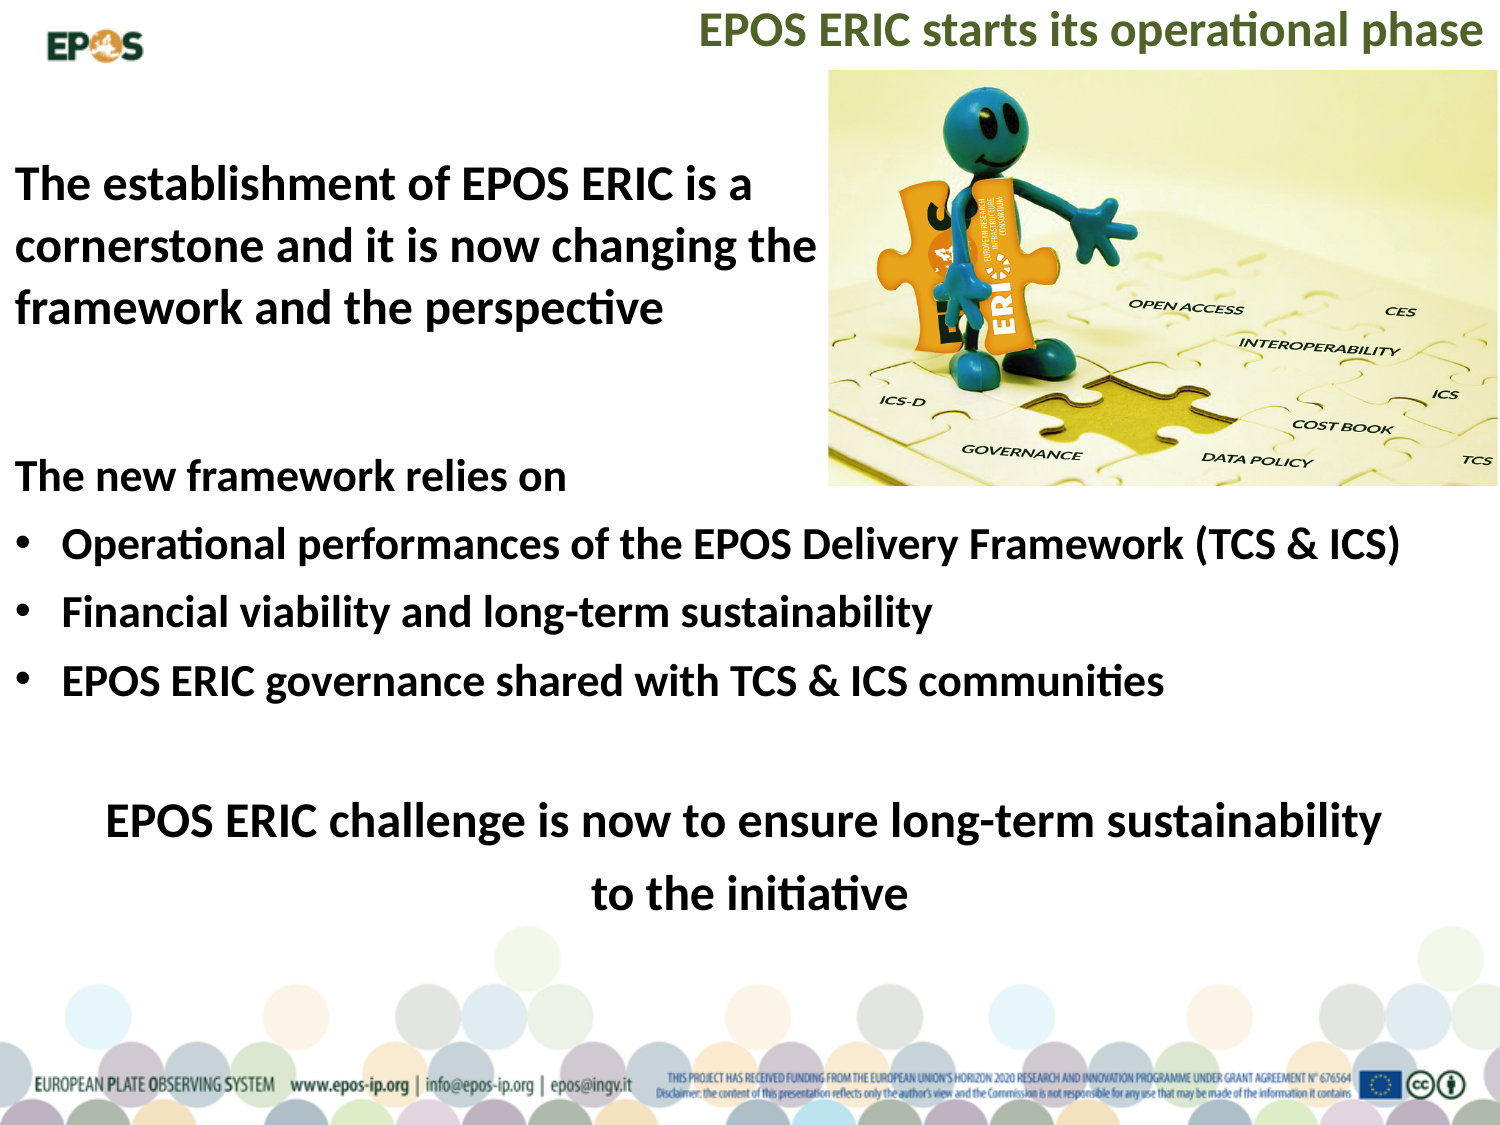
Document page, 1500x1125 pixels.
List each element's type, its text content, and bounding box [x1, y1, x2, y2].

title EPOS ERIC starts its operational phase [286, 0, 1500, 60]
picture [0, 0, 1500, 780]
text_box The new framework relies on Operational performances of the EPOS Delivery Framework (TCS & ICS) Financial viability and long-term sustainability EPOS ERIC governance shared with TCS & ICS communities [0, 437, 1465, 713]
text_box The establishment of EPOS ERIC is a cornerstone and it is now changing the framework and the perspective [0, 140, 828, 342]
text_box EPOS ERIC challenge is now to ensure long-term sustainability to the initiative [0, 780, 1500, 928]
picture [0, 928, 1500, 1125]
